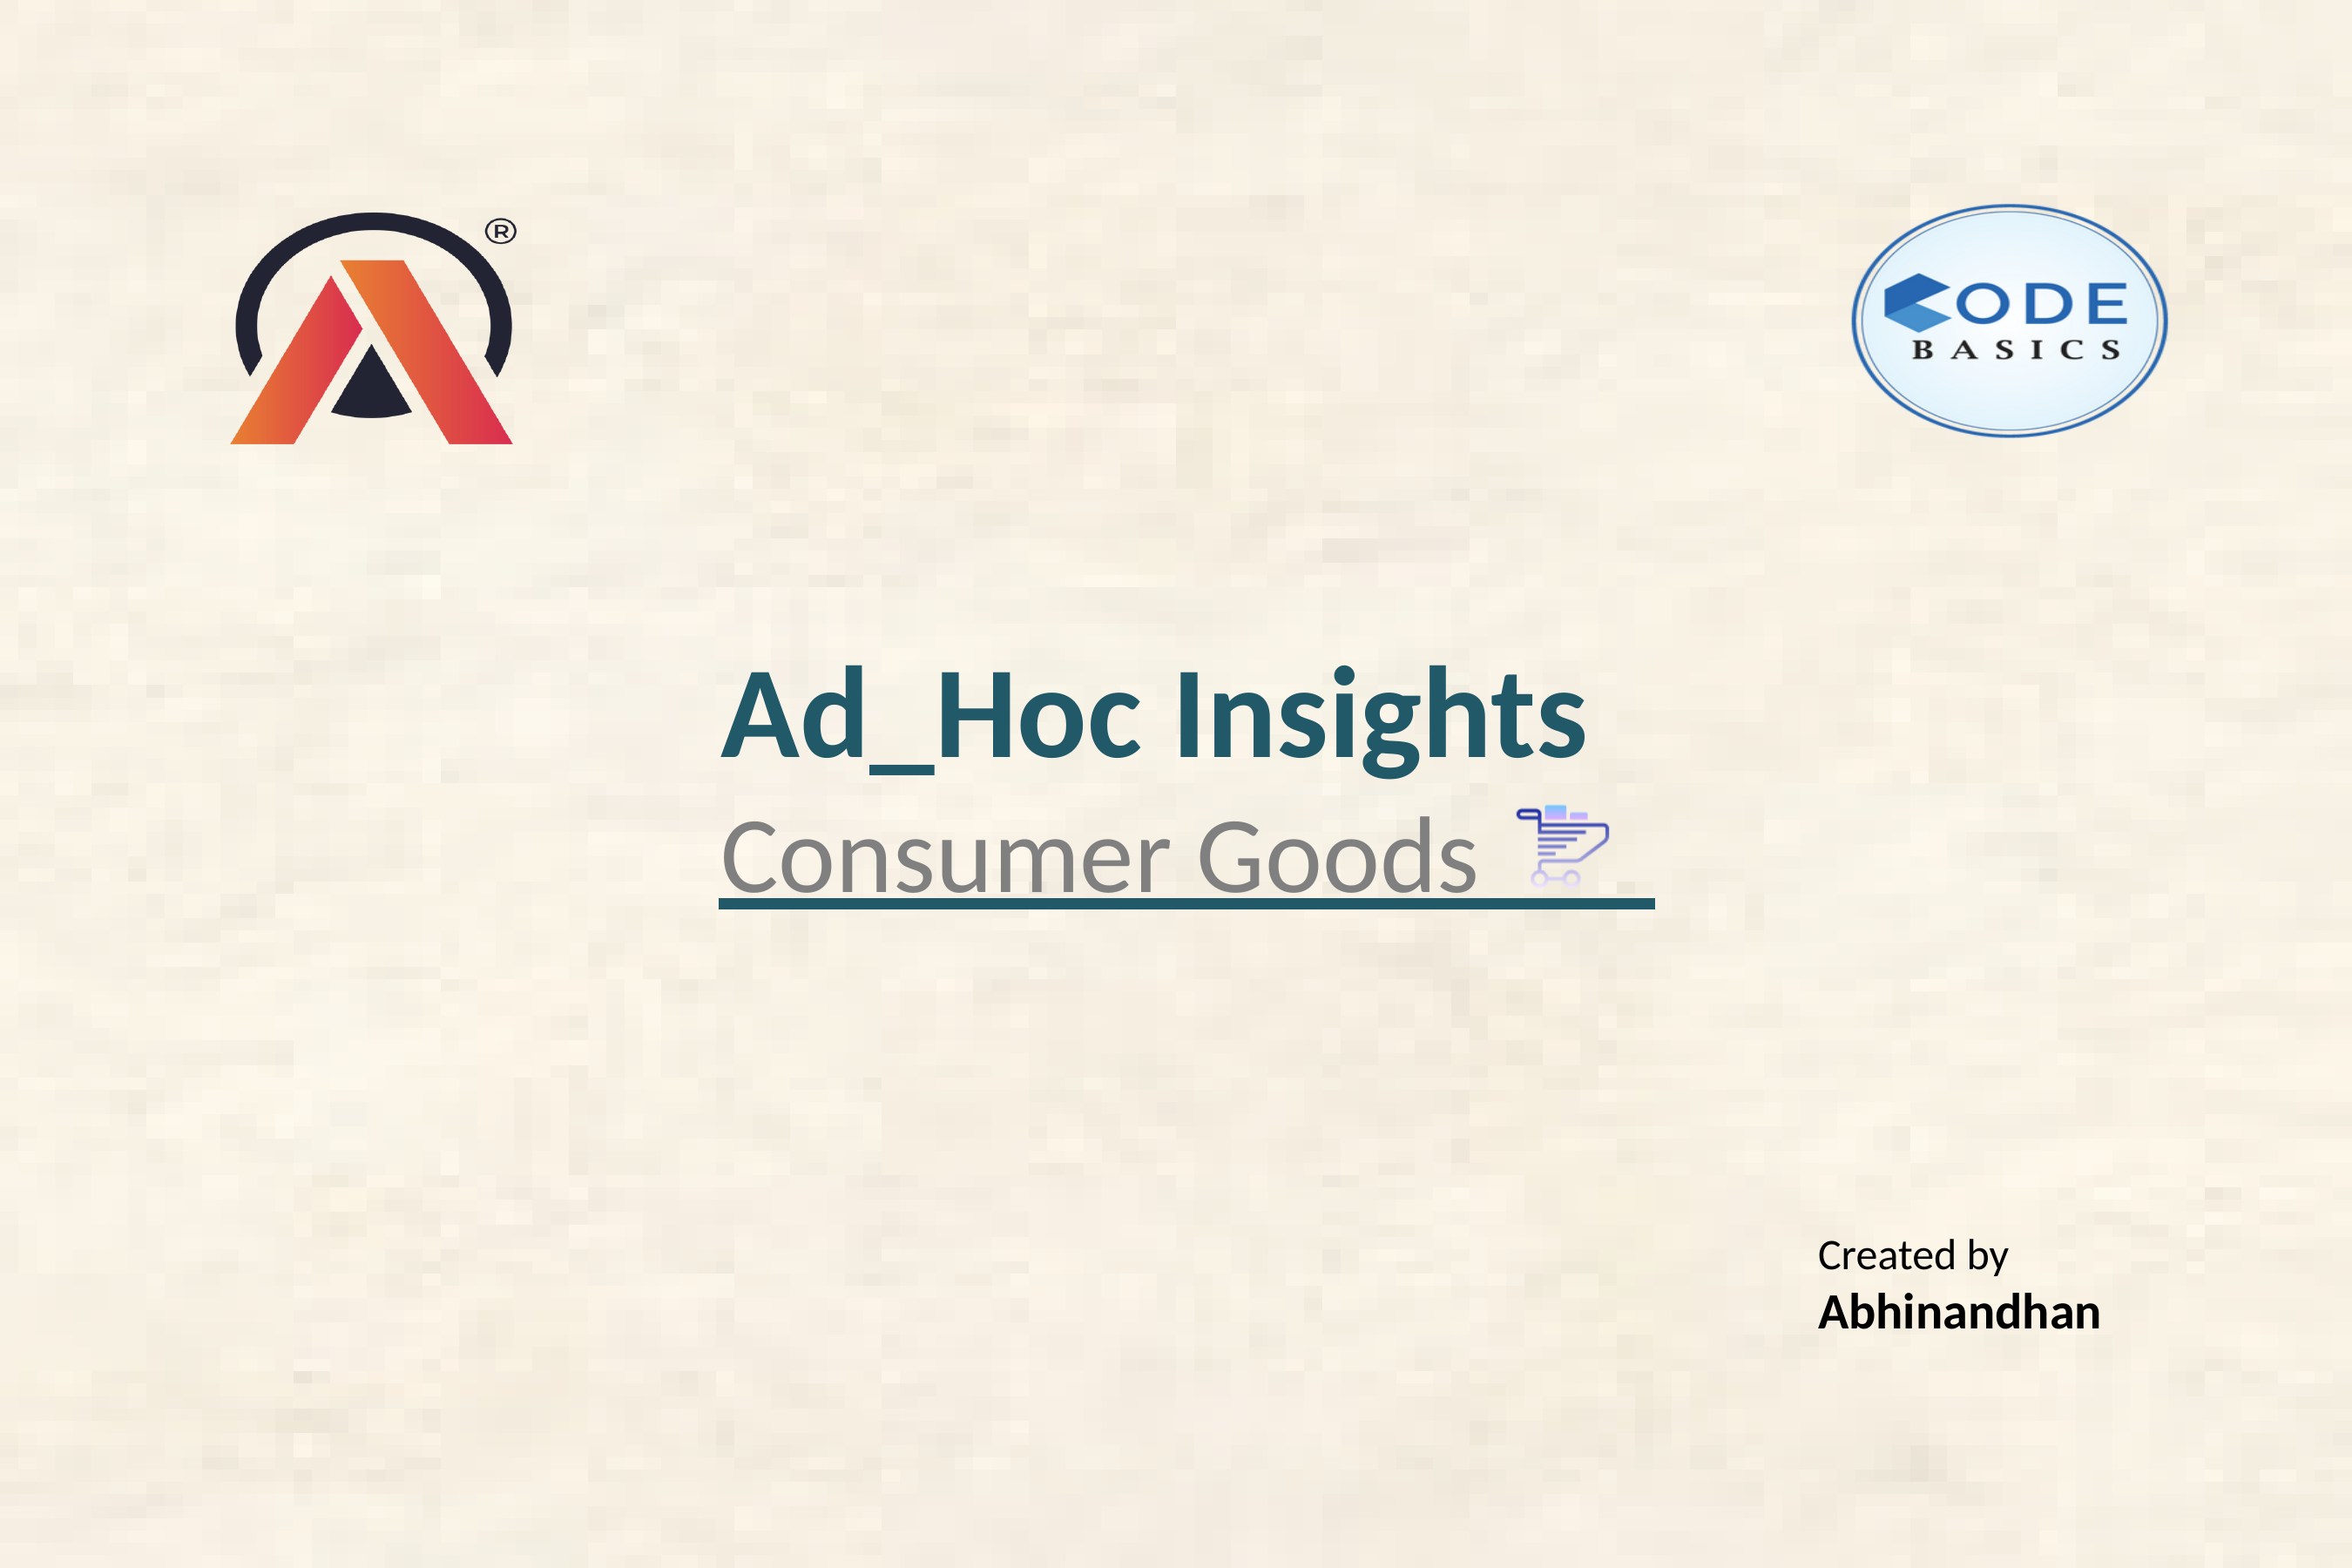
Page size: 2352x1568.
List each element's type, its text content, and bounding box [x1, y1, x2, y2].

text_box Created by Abhinandhan [1805, 1220, 2115, 1346]
picture [0, 0, 2352, 1568]
text_box Ad_Hoc Insights Consumer Goods [707, 620, 1862, 922]
